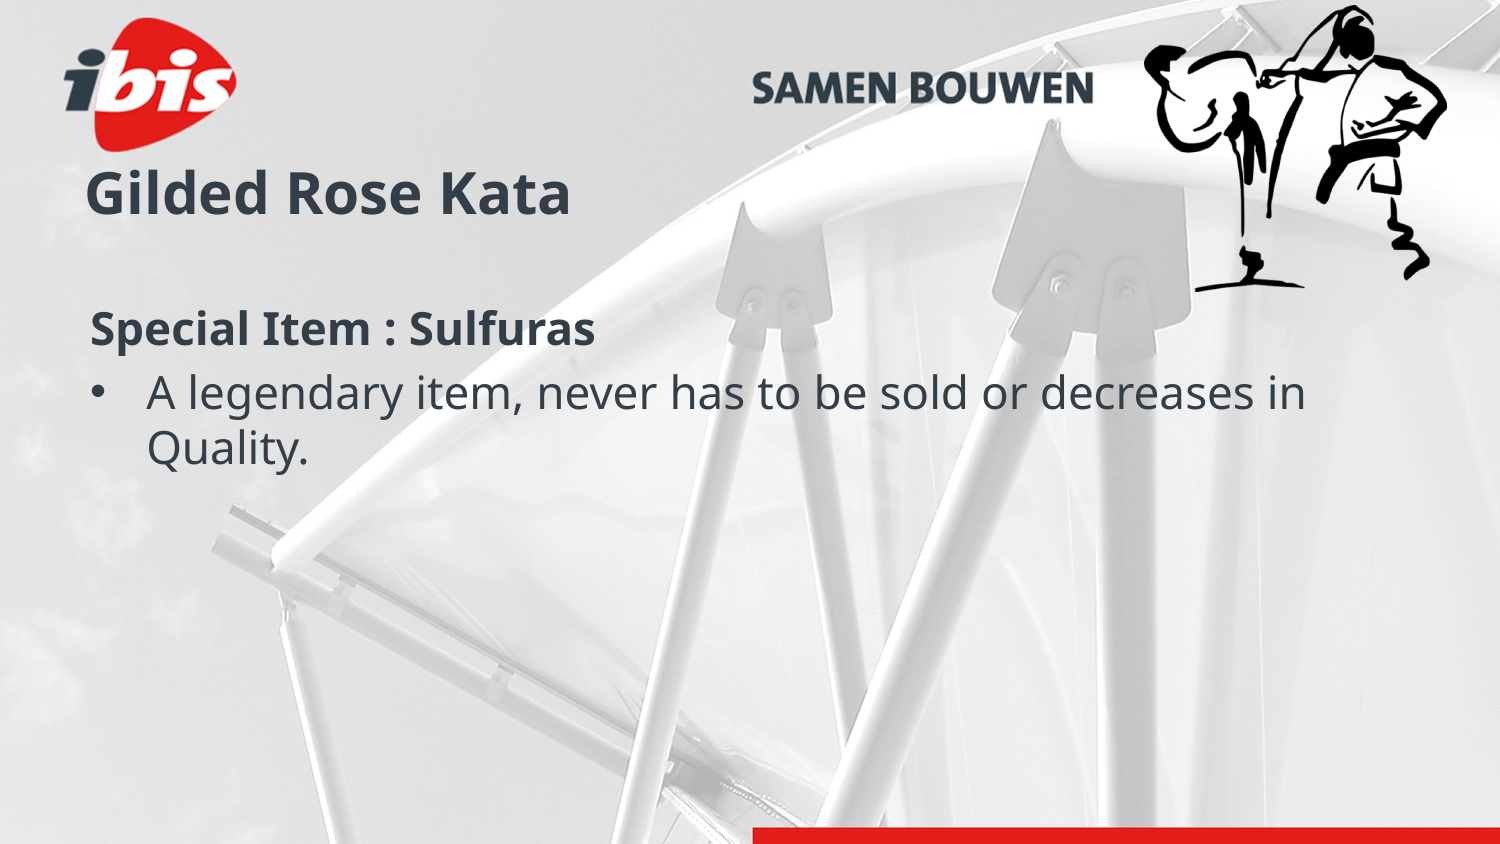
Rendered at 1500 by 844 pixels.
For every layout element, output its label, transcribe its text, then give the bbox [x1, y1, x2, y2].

text_box Gilded Rose Kata [69, 148, 739, 234]
list Special Item : Sulfuras A legendary item, never has to be sold or decreases in Quality. [75, 291, 1422, 753]
picture [0, 0, 1500, 844]
